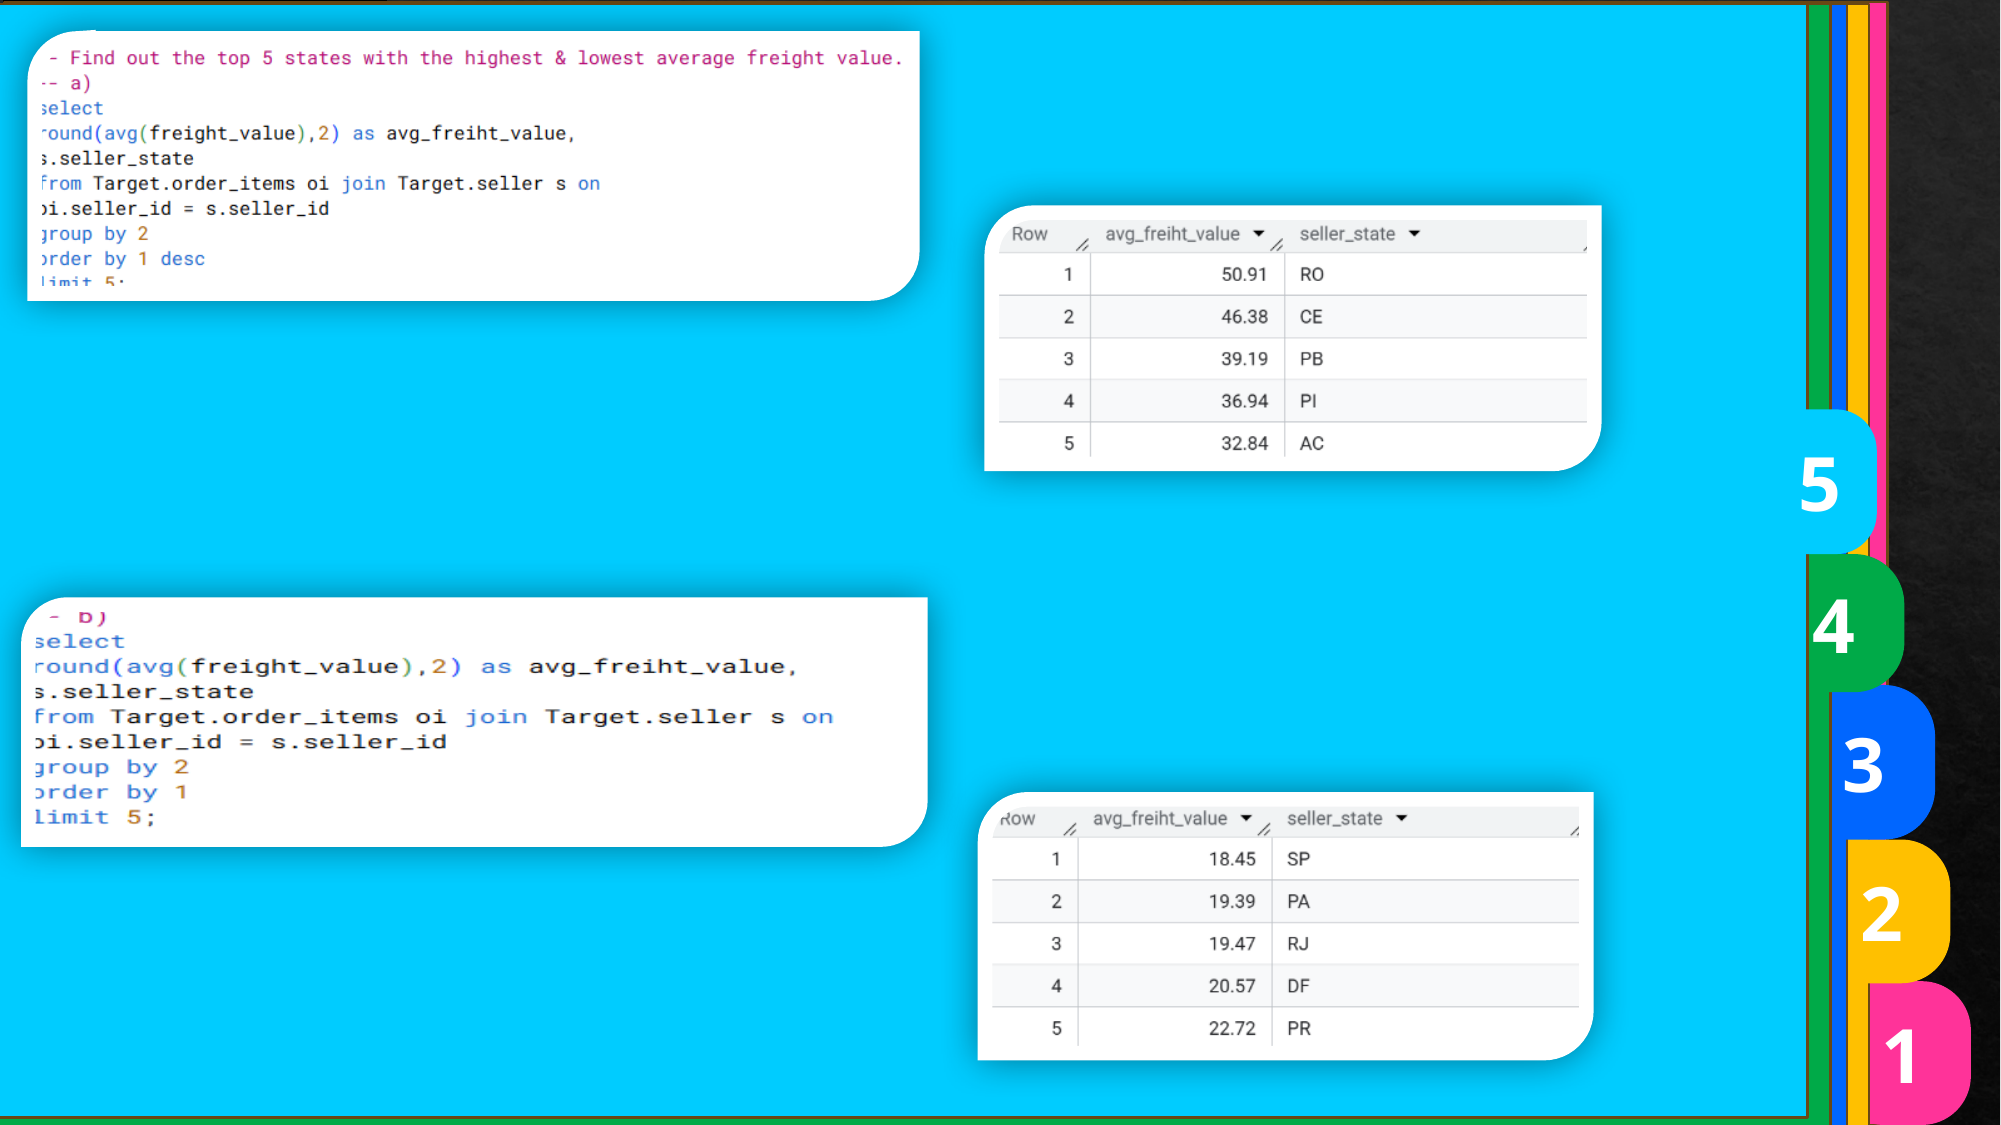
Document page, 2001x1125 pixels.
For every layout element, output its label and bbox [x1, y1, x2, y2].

picture [34, 38, 913, 294]
picture [991, 212, 1595, 465]
picture [28, 604, 921, 840]
picture [984, 799, 1587, 1054]
text_box [0, 0, 1972, 1125]
